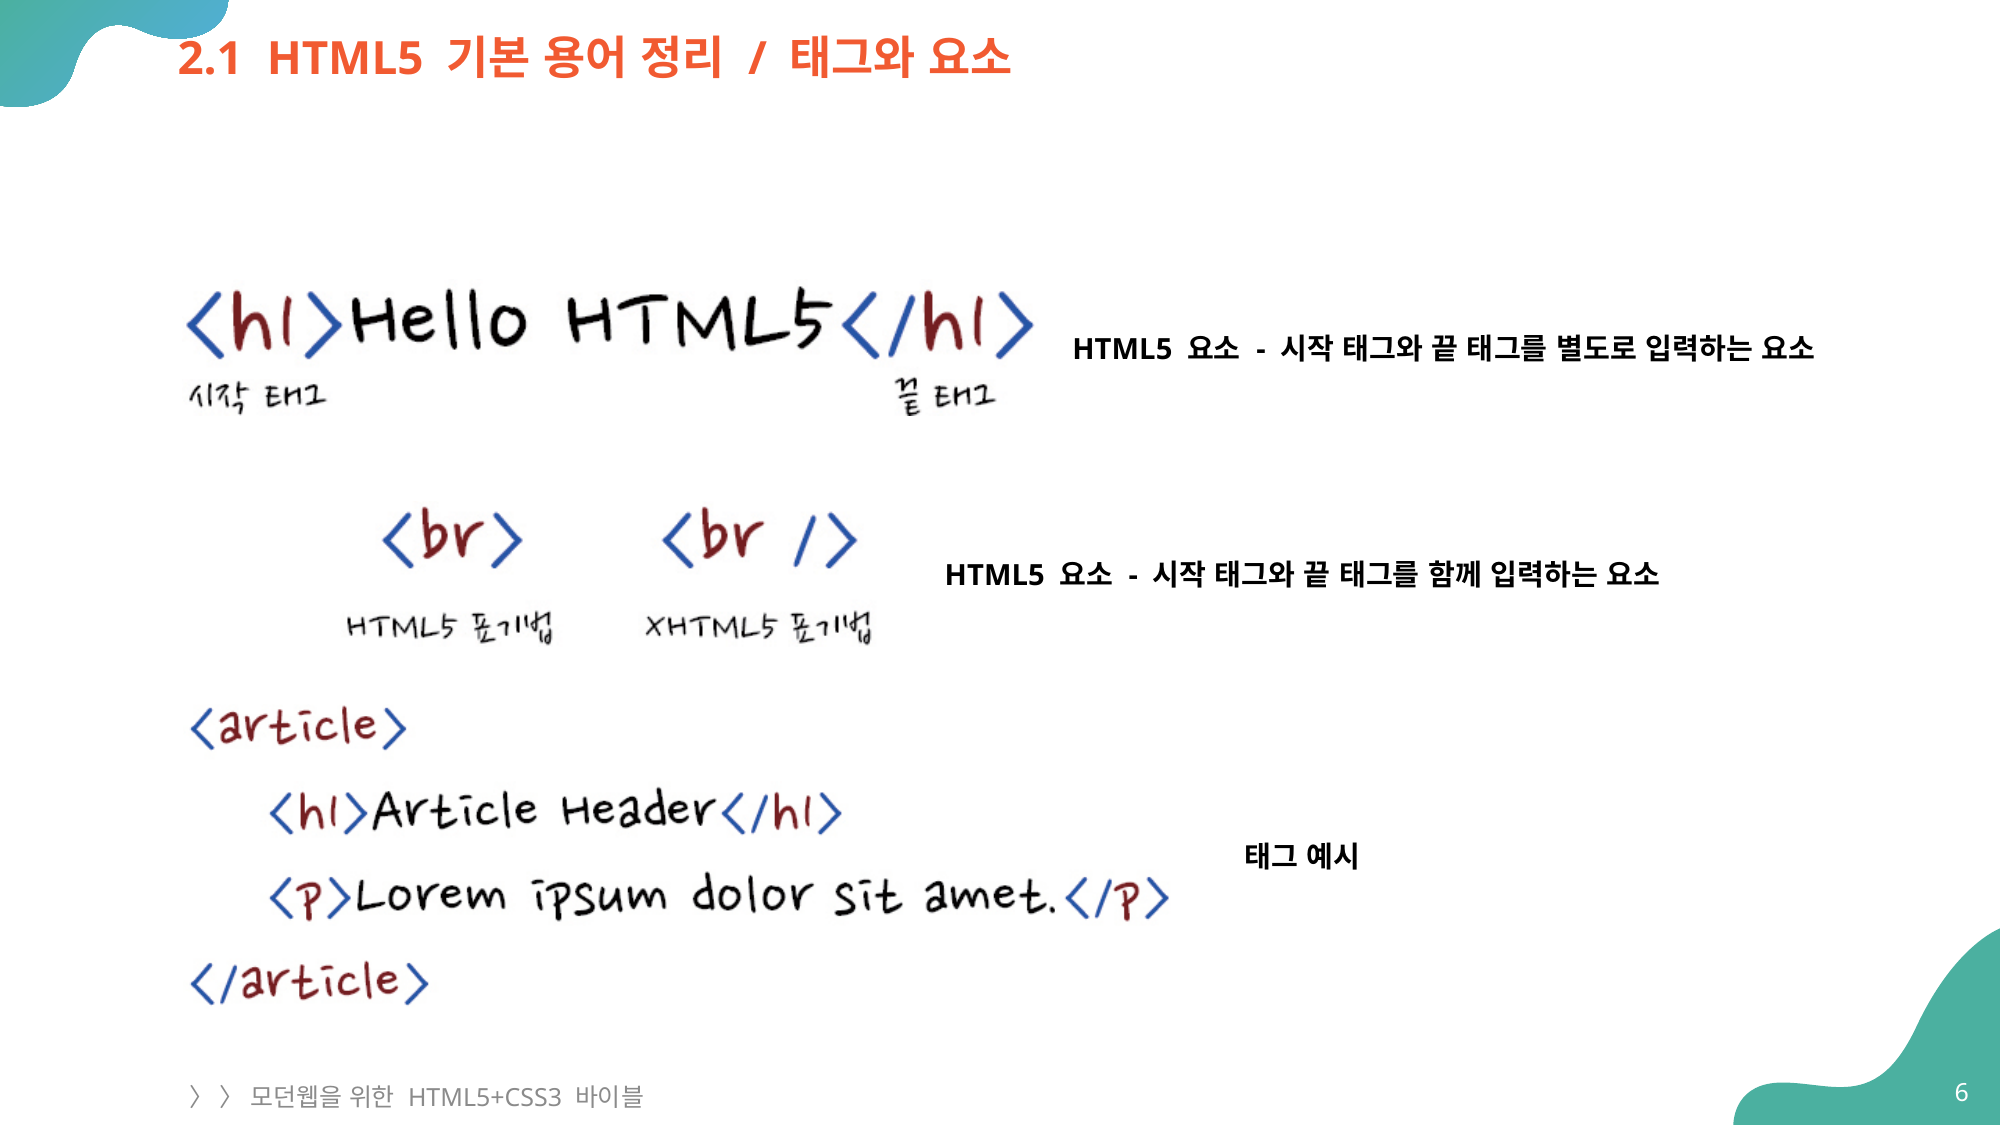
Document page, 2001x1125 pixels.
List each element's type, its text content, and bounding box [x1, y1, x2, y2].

footer 〉 〉 모던웹을 위한 HTML5+CSS3 바이블 [79, 1078, 755, 1114]
text_box HTML5 요소 - 시작 태그와 끝 태그를 함께 입력하는 요소 [929, 548, 1676, 599]
text_box 태그 예시 [1229, 831, 1376, 881]
picture [183, 704, 1177, 1009]
title 2.1 HTML5 기본 용어 정리 / 태그와 요소 [162, 27, 2000, 93]
picture [182, 279, 1039, 416]
picture [340, 501, 881, 647]
slide_number 6 [1917, 1063, 1984, 1124]
text_box HTML5 요소 - 시작 태그와 끝 태그를 별도로 입력하는 요소 [1057, 322, 1831, 373]
